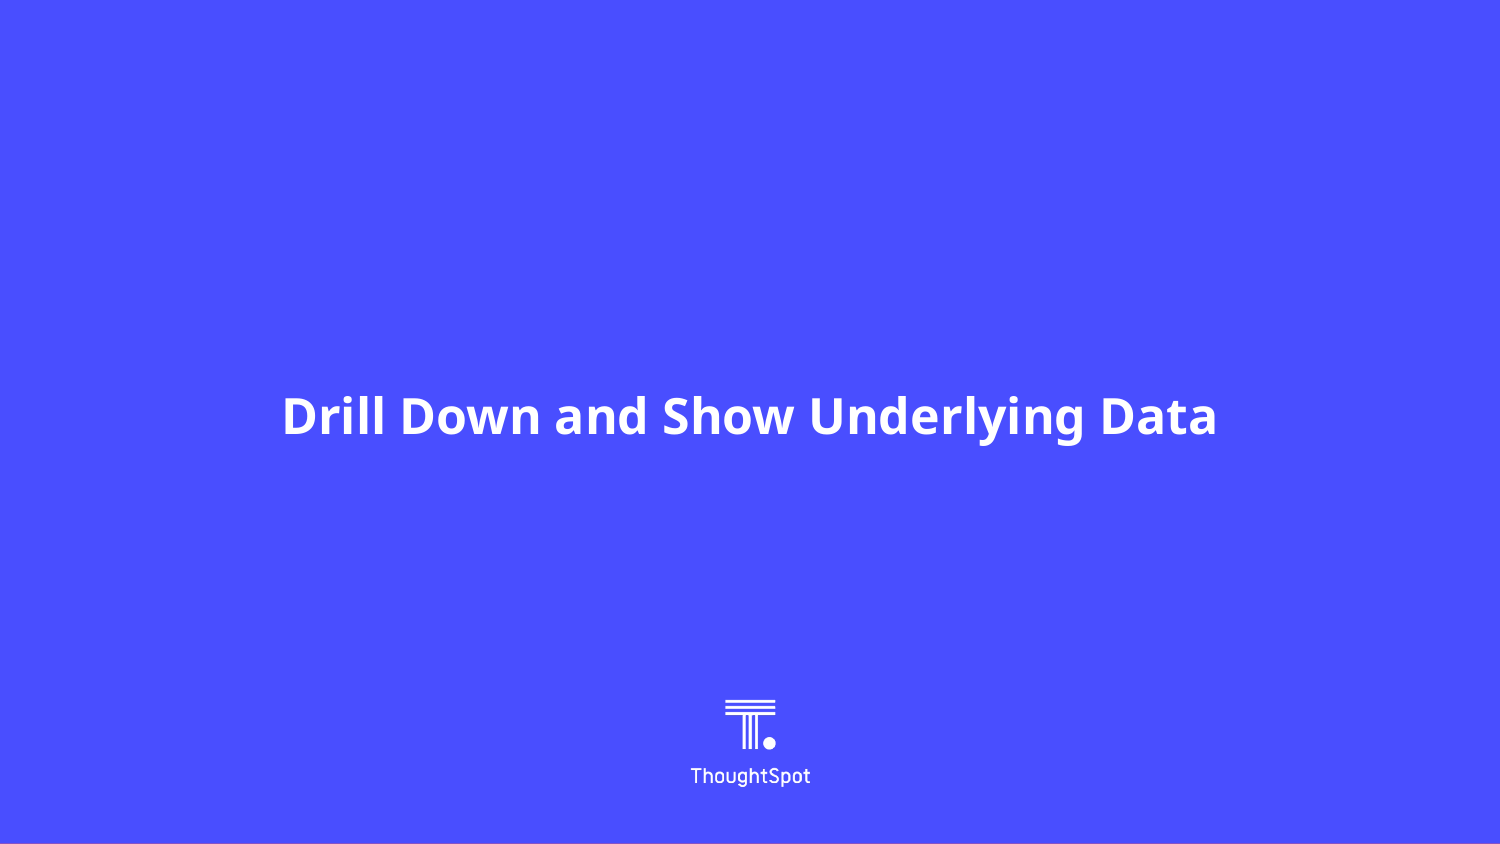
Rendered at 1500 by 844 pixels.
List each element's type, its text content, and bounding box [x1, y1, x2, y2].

picture [689, 698, 811, 788]
title Drill Down and Show Underlying Data [75, 344, 1425, 485]
